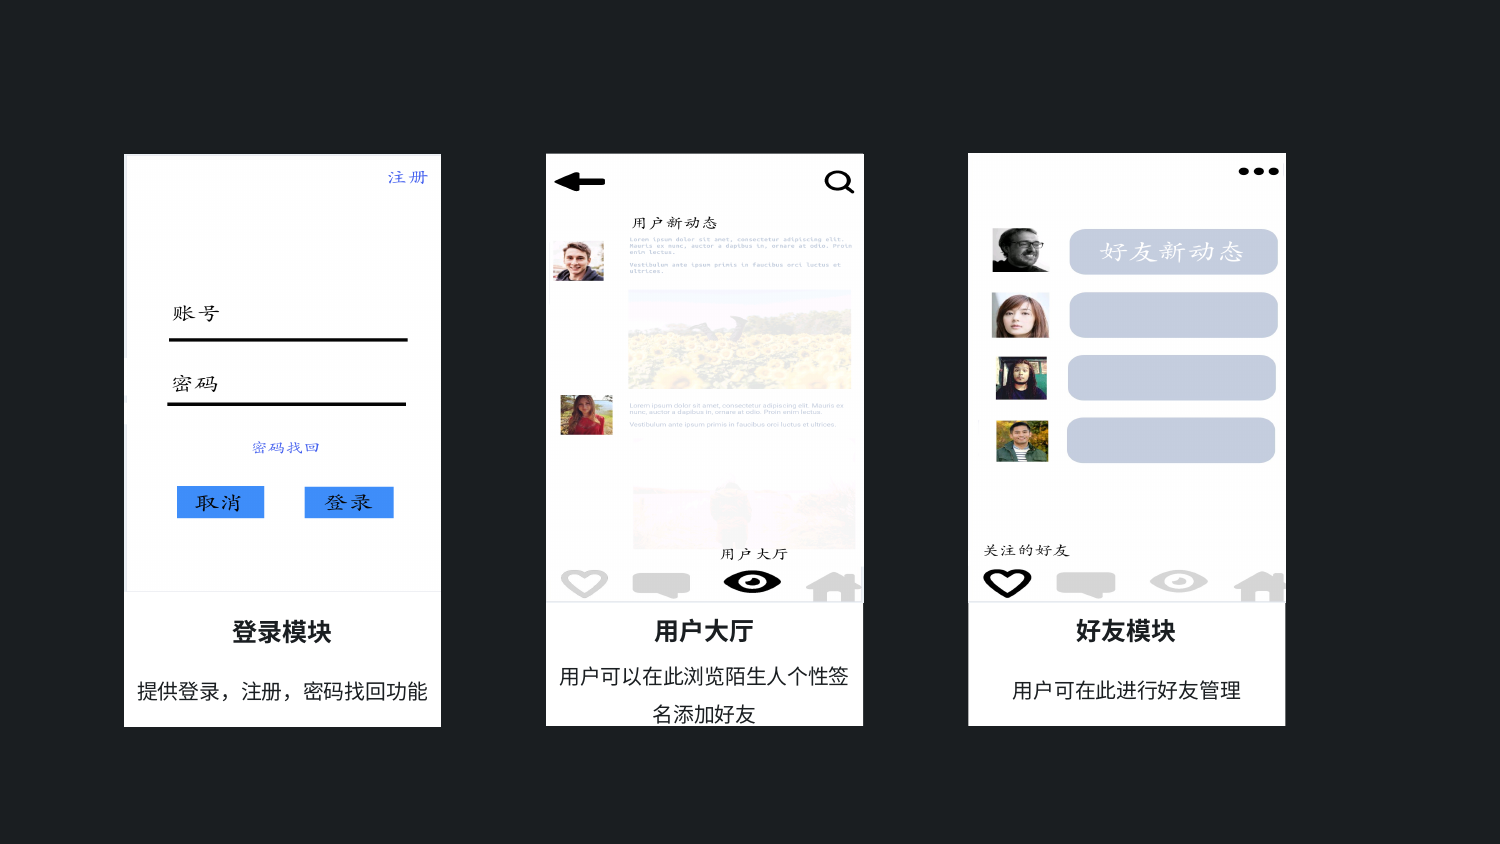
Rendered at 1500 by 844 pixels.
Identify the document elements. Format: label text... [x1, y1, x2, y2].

text_box 用户可在此进行好友管理 [960, 658, 1294, 711]
text_box [966, 711, 1287, 728]
text_box 用户大厅 [546, 610, 864, 653]
text_box 好友模块 [968, 611, 1286, 653]
text_box [122, 712, 443, 729]
text_box 用户可以在此浏览陌生人个性签名添加好友 [538, 644, 871, 734]
picture [124, 154, 442, 592]
picture [968, 153, 1286, 604]
text_box [966, 610, 1287, 658]
text_box 登录模块 [124, 608, 441, 654]
text_box 提供登录，注册，密码找回功能 [116, 659, 449, 712]
picture [545, 154, 864, 604]
text_box [122, 598, 443, 659]
